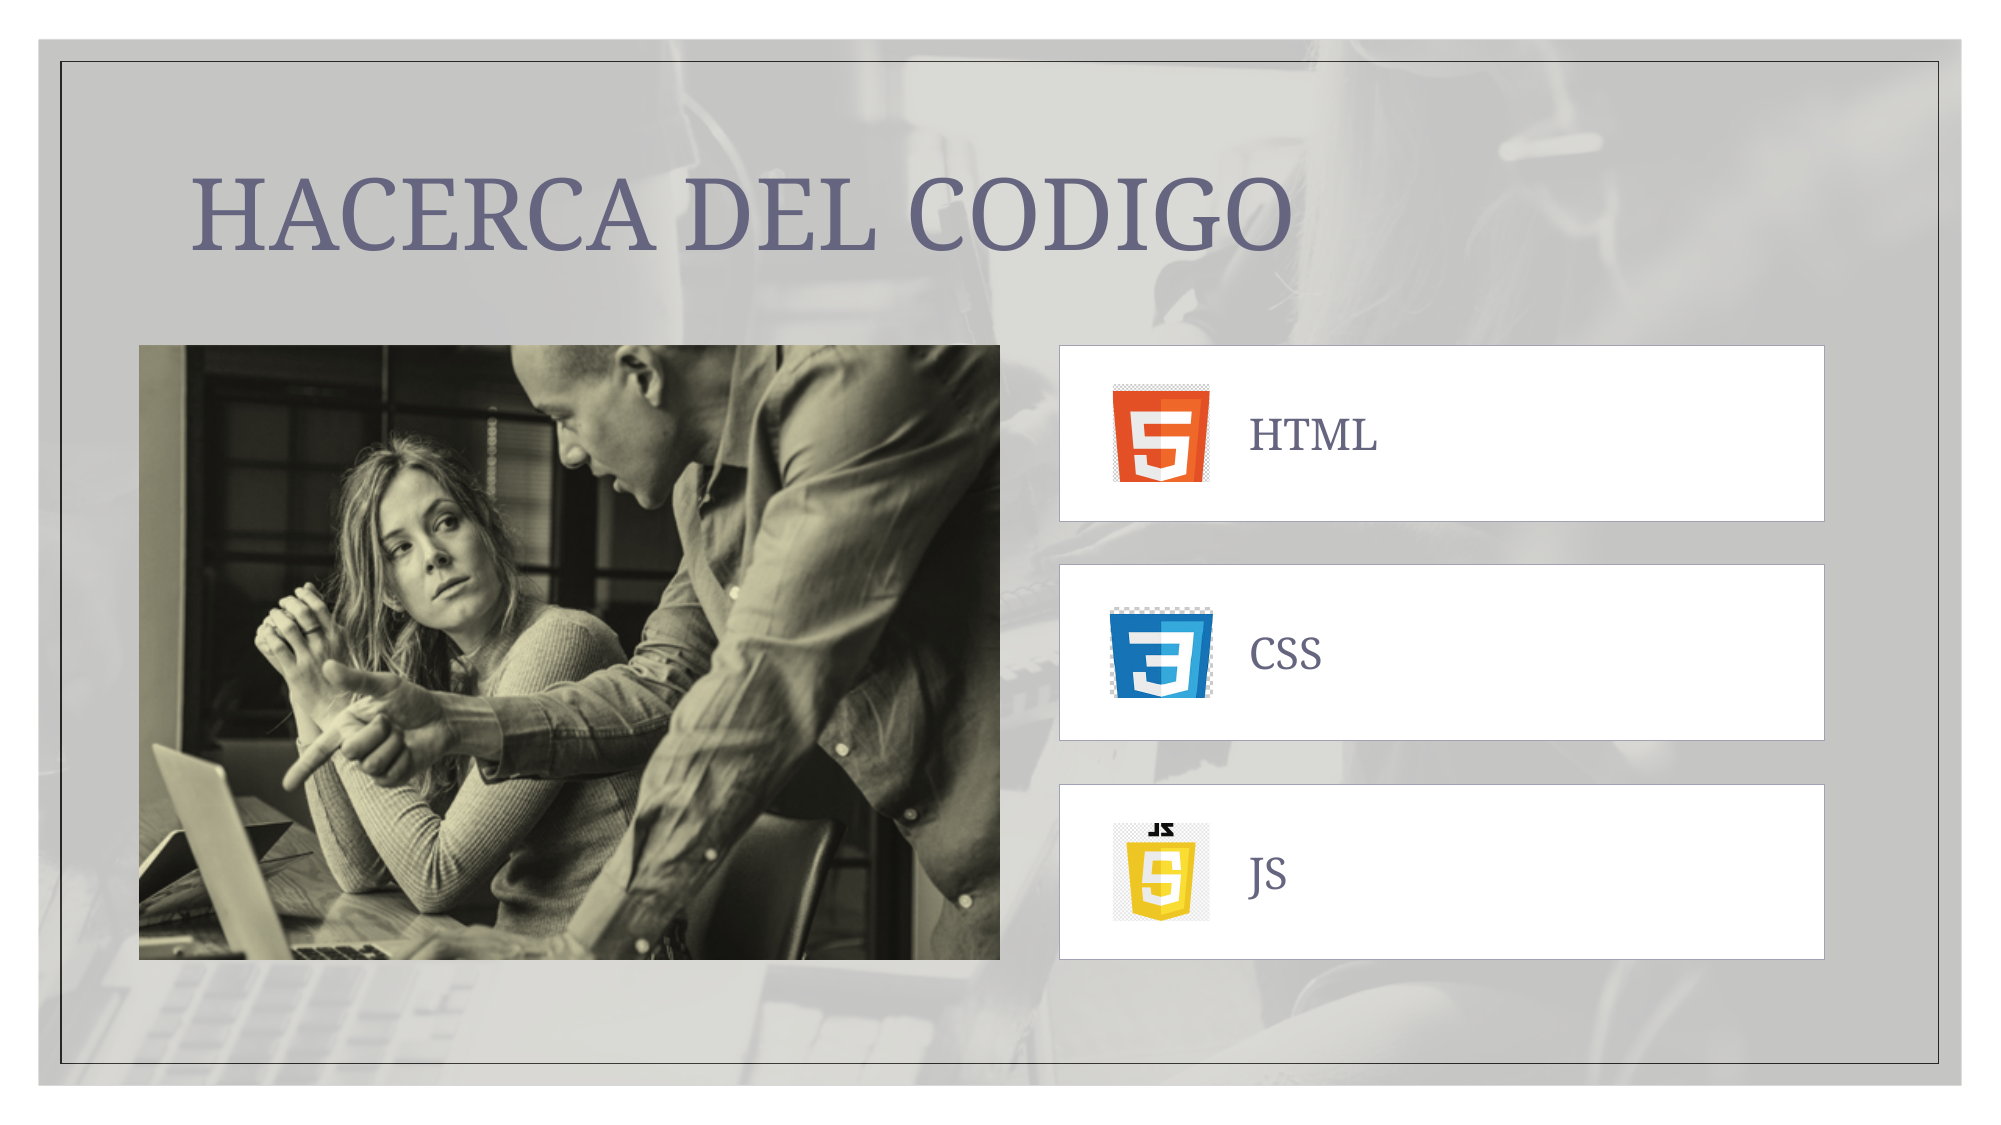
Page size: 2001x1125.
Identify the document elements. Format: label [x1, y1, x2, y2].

picture [38, 40, 1962, 1085]
list [1059, 345, 1825, 960]
